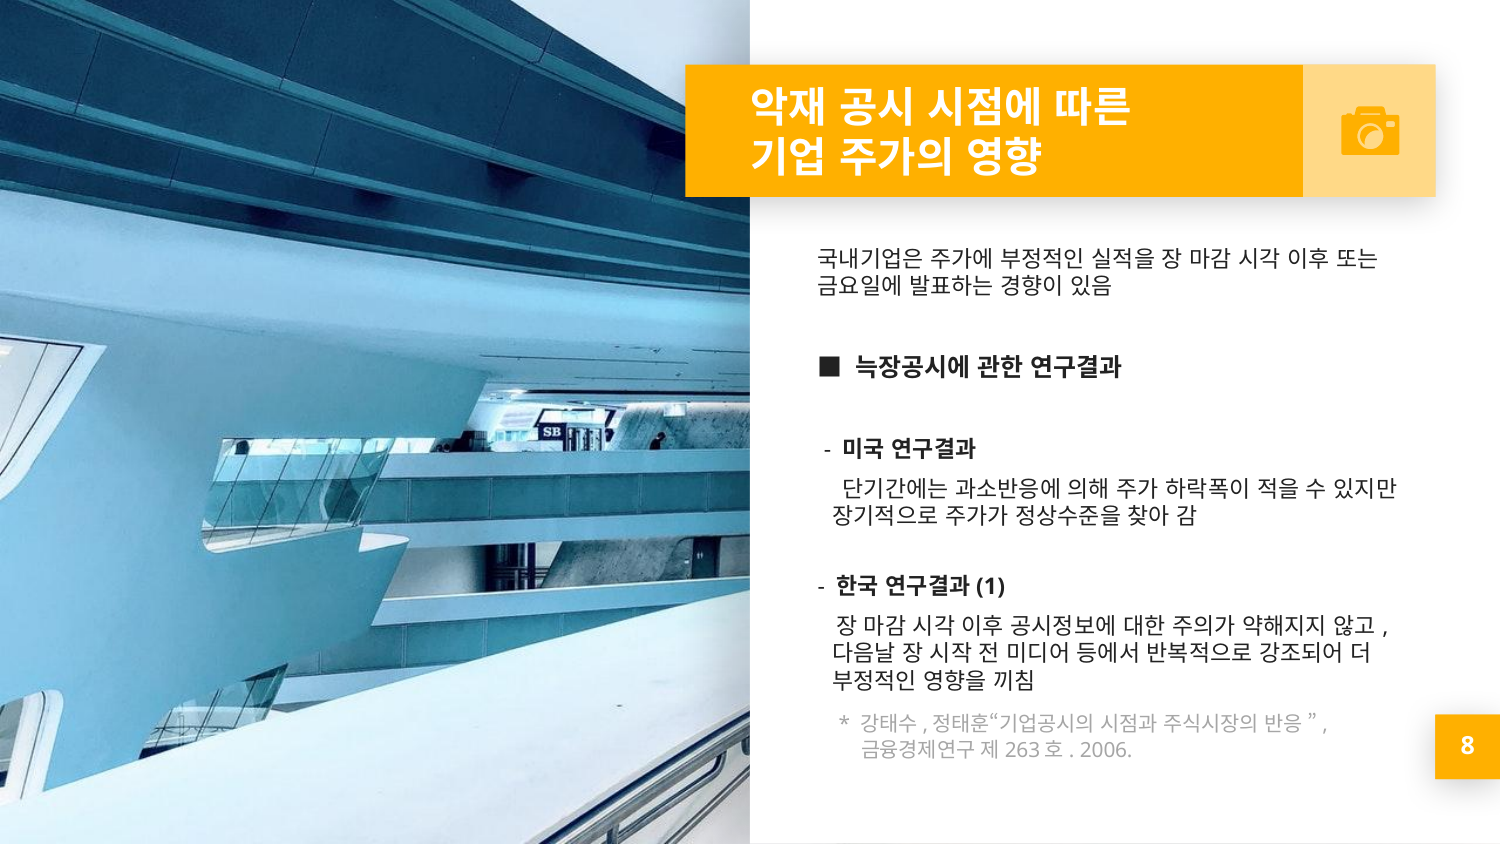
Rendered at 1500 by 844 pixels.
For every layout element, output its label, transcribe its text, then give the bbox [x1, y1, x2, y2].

slide_number 8 [1435, 714, 1500, 780]
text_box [1340, 106, 1400, 156]
title 악재 공시 시점에 따른 기업 주가의 영향 [735, 64, 1304, 197]
picture [0, 0, 749, 844]
list 국내기업은 주가에 부정적인 실적을 장 마감 시각 이후 또는 금요일에 발표하는 경향이 있음 ■ 늑장공시에 관한 연구결과 - 미국 연구결과 단기간에는 과소반응에 의해 주가 하락폭이 적을 수 있지만 장기적으로 주가가 정상수준을 찾아 감 - 한국 연구결과(1) 장 마감 시각 이후 공시정보에 대한 주의가 약해지지 않고, 다음날 장 시작 전 미디어 등에서 반복적으로 강조되어 더 부정적인 영향을 끼침 * 강태수,정태훈“기업공시의 시점과 주식시장의 반응 ”, 금융경제연구 제263호. 2006. [802, 229, 1423, 712]
